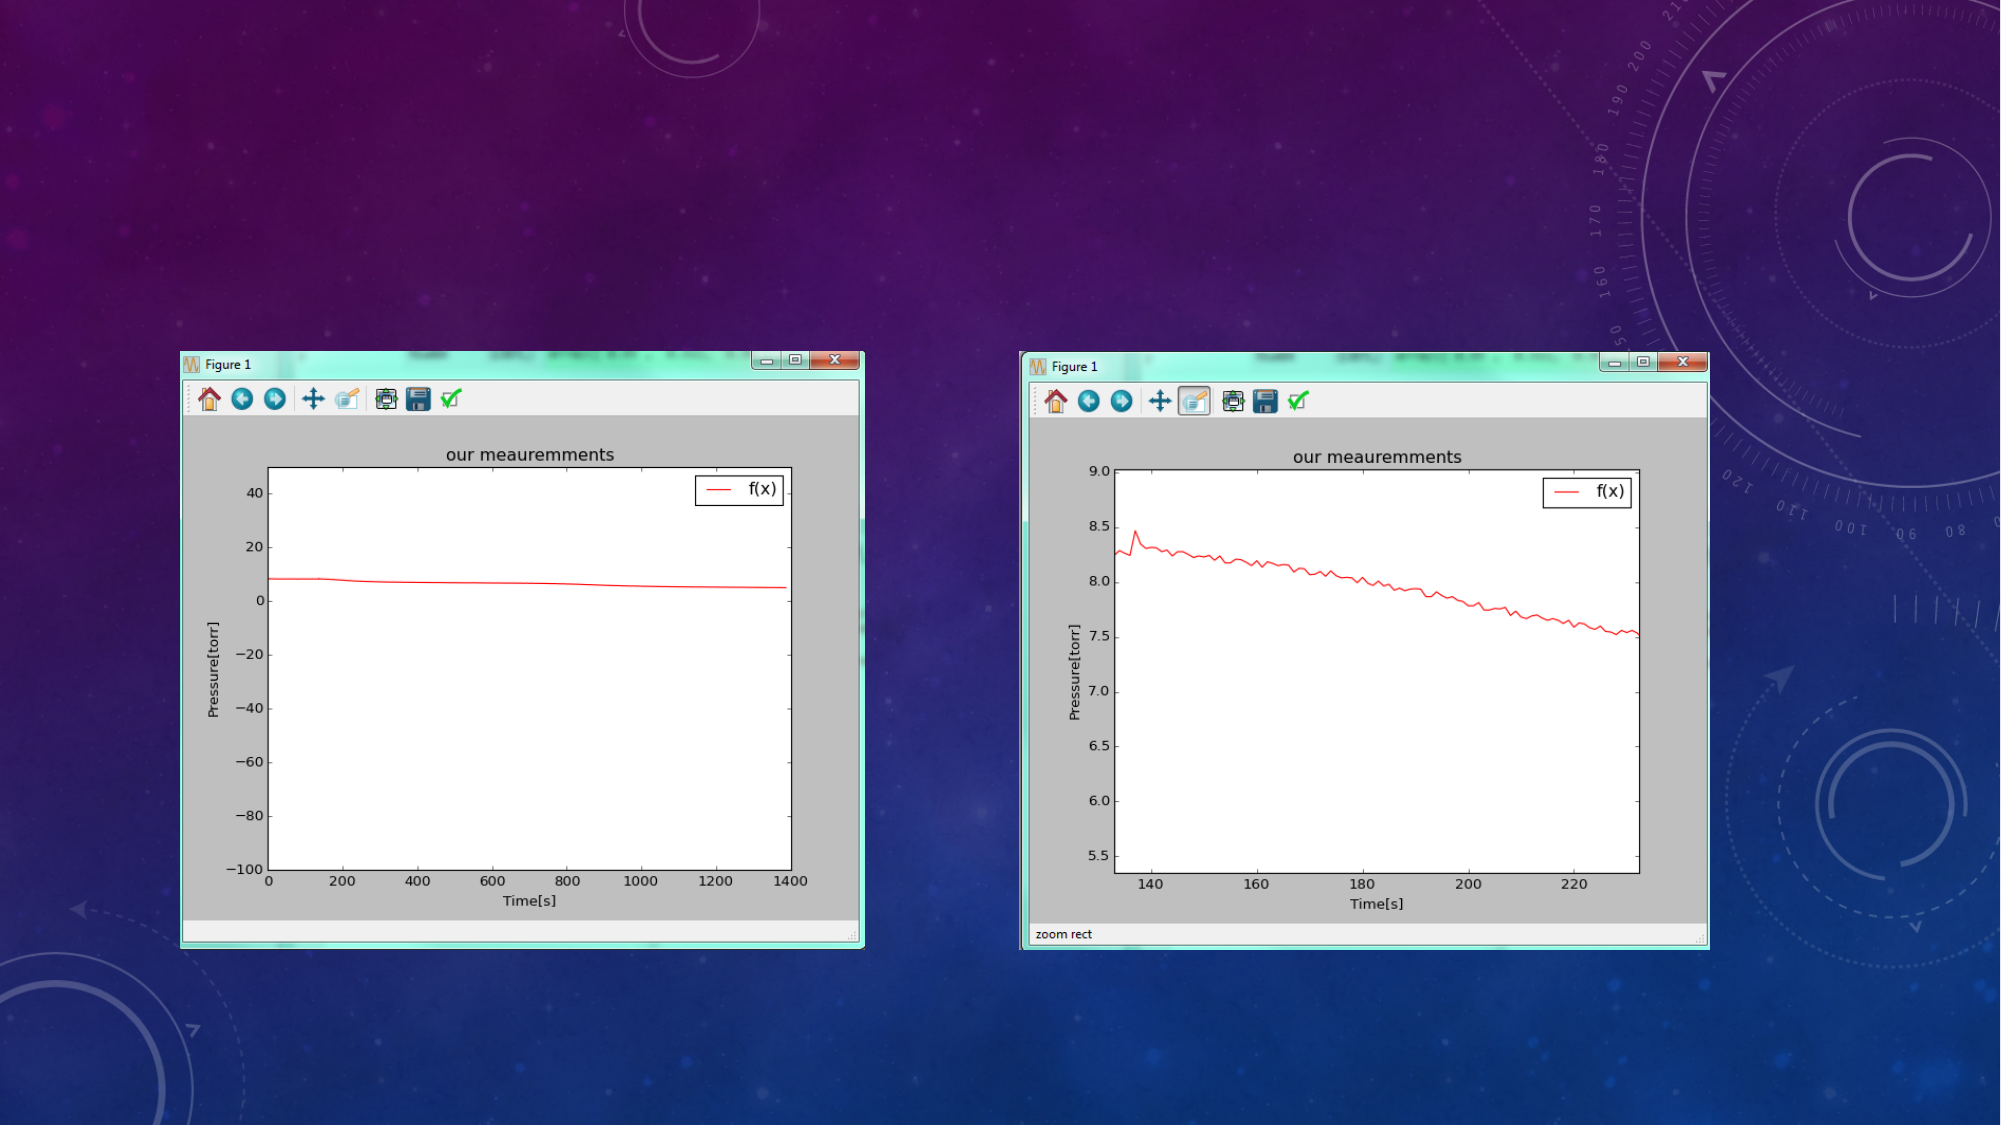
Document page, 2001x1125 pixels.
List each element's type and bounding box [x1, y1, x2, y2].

picture [0, 0, 2001, 1125]
list [1019, 350, 1710, 951]
list [179, 350, 865, 951]
